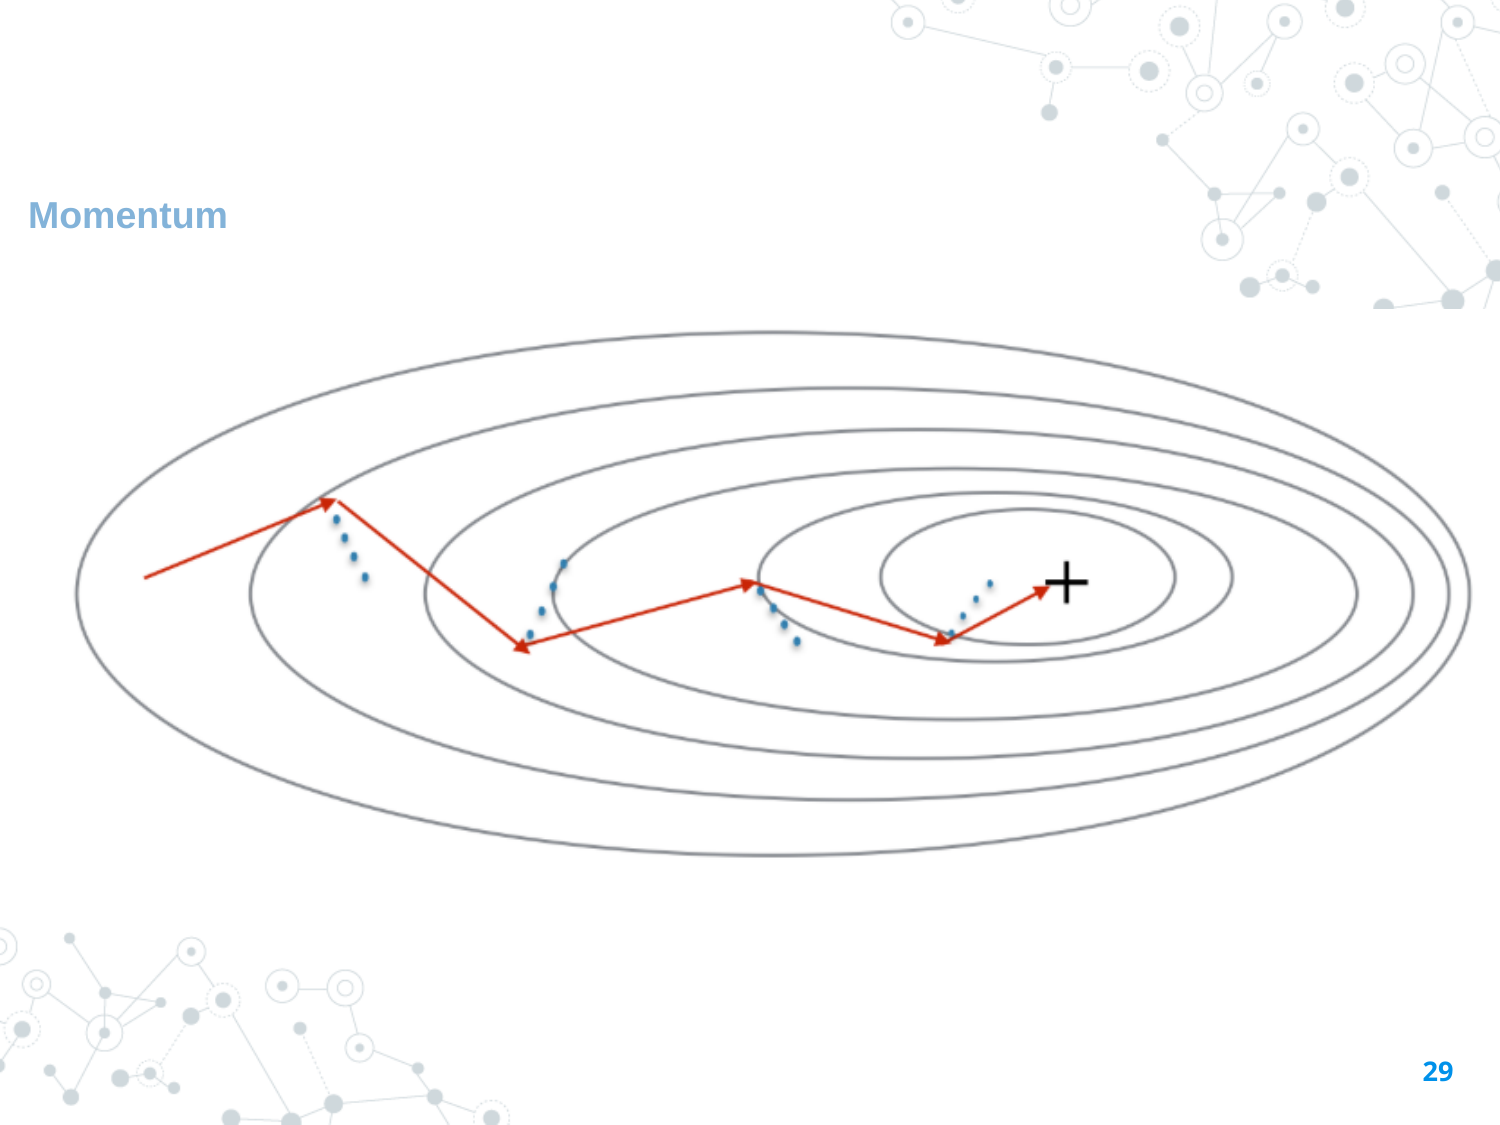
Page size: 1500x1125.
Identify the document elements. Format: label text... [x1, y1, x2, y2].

text_box Momentum [13, 183, 909, 244]
picture [0, 0, 1500, 1125]
slide_number ‹#› [1378, 1038, 1469, 1125]
